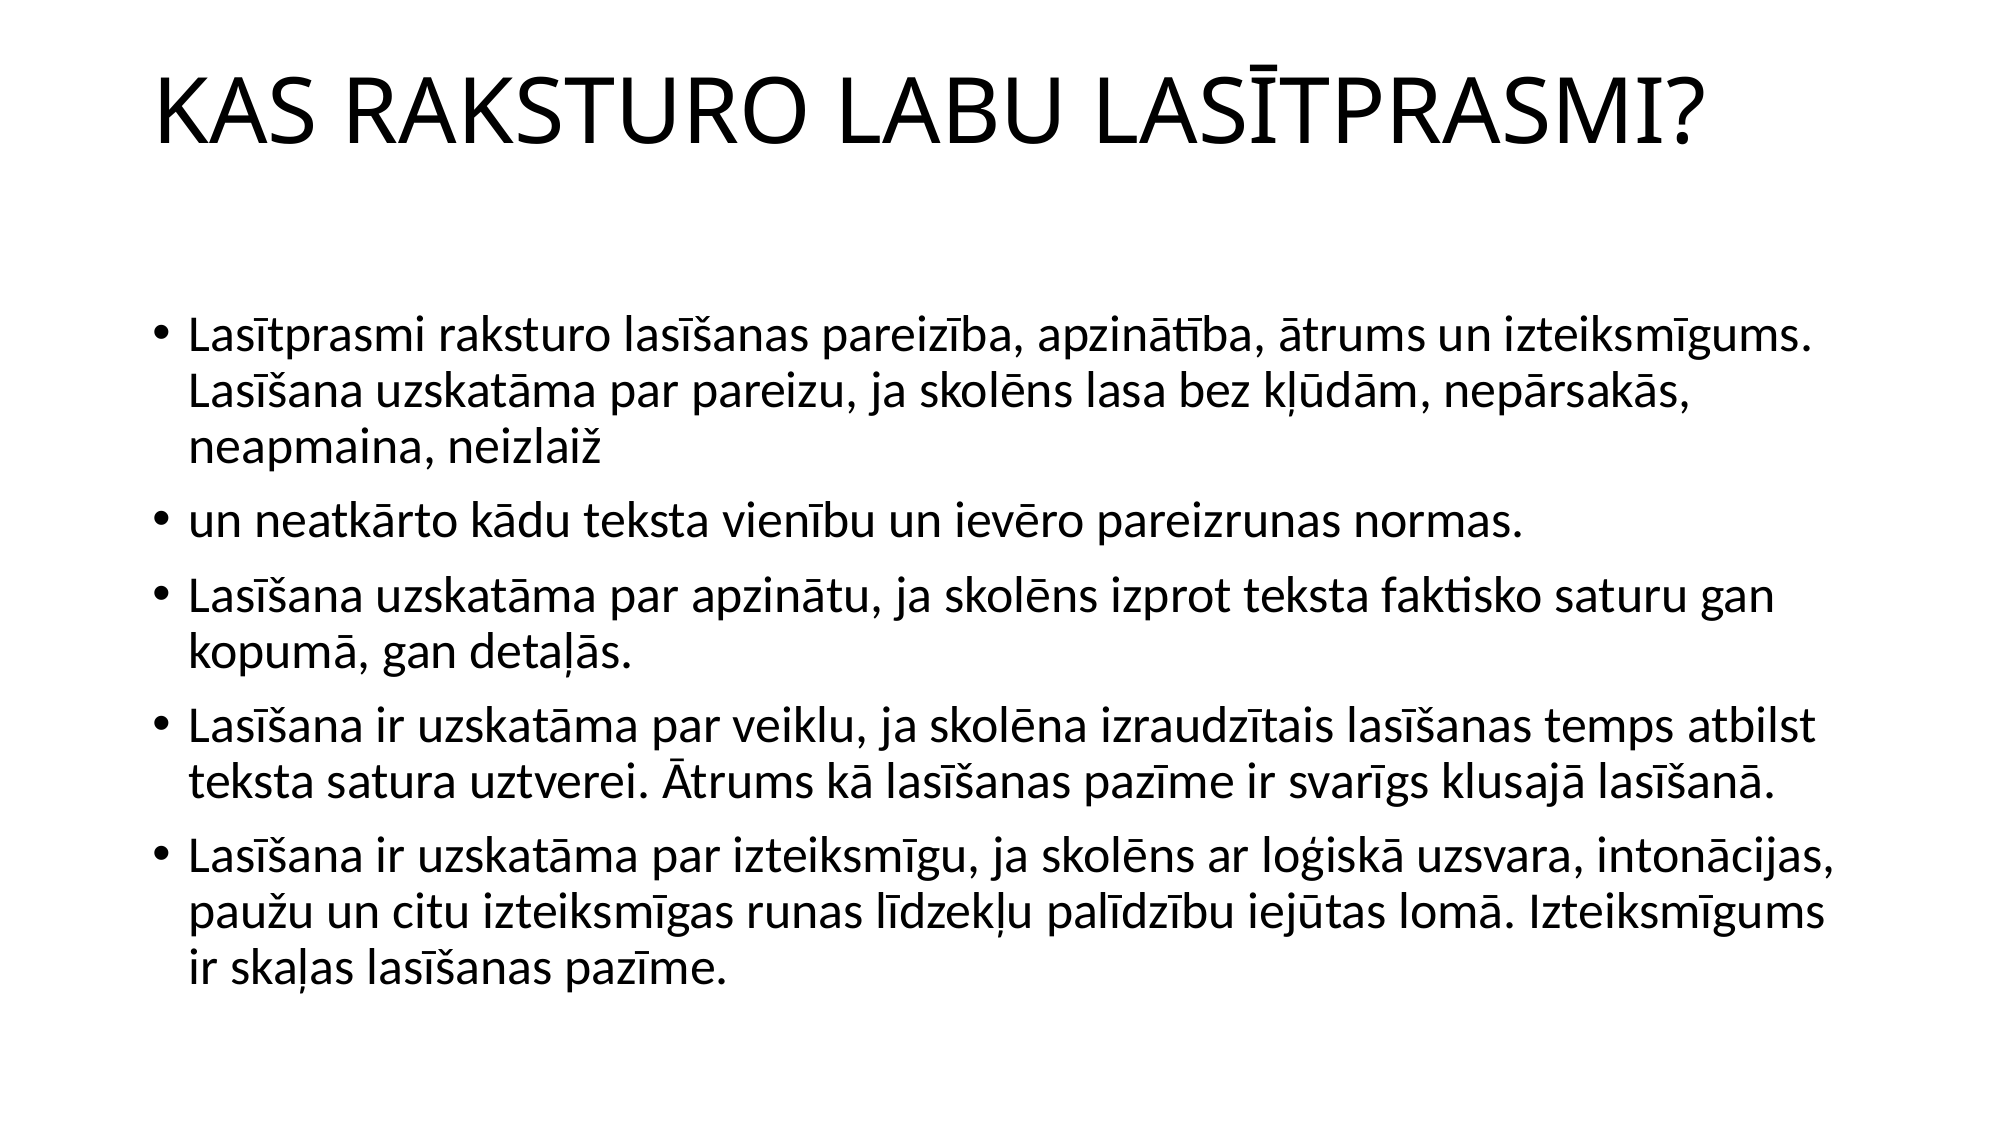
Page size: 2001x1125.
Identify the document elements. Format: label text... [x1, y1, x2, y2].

title KAS RAKSTURO LABU LASĪTPRASMI? [137, 59, 1863, 278]
list Lasītprasmi raksturo lasīšanas pareizība, apzinātība, ātrums un izteiksmīgums. Lasīšana uzskatāma par pareizu, ja skolēns lasa bez kļūdām, nepārsakās, neapmaina, neizlaiž un neatkārto kādu teksta vienību un ievēro pareizrunas normas. Lasīšana uzskatāma par apzinātu, ja skolēns izprot teksta faktisko saturu gan kopumā, gan detaļās. Lasīšana ir uzskatāma par veiklu, ja skolēna izraudzītais lasīšanas temps atbilst teksta satura uztverei. Ātrums kā lasīšanas pazīme ir svarīgs klusajā lasīšanā. Lasīšana ir uzskatāma par izteiksmīgu, ja skolēns ar loģiskā uzsvara, intonācijas, paužu un citu izteiksmīgas runas līdzekļu palīdzību iejūtas lomā. Izteiksmīgums ir skaļas lasīšanas pazīme. [137, 299, 1863, 1014]
